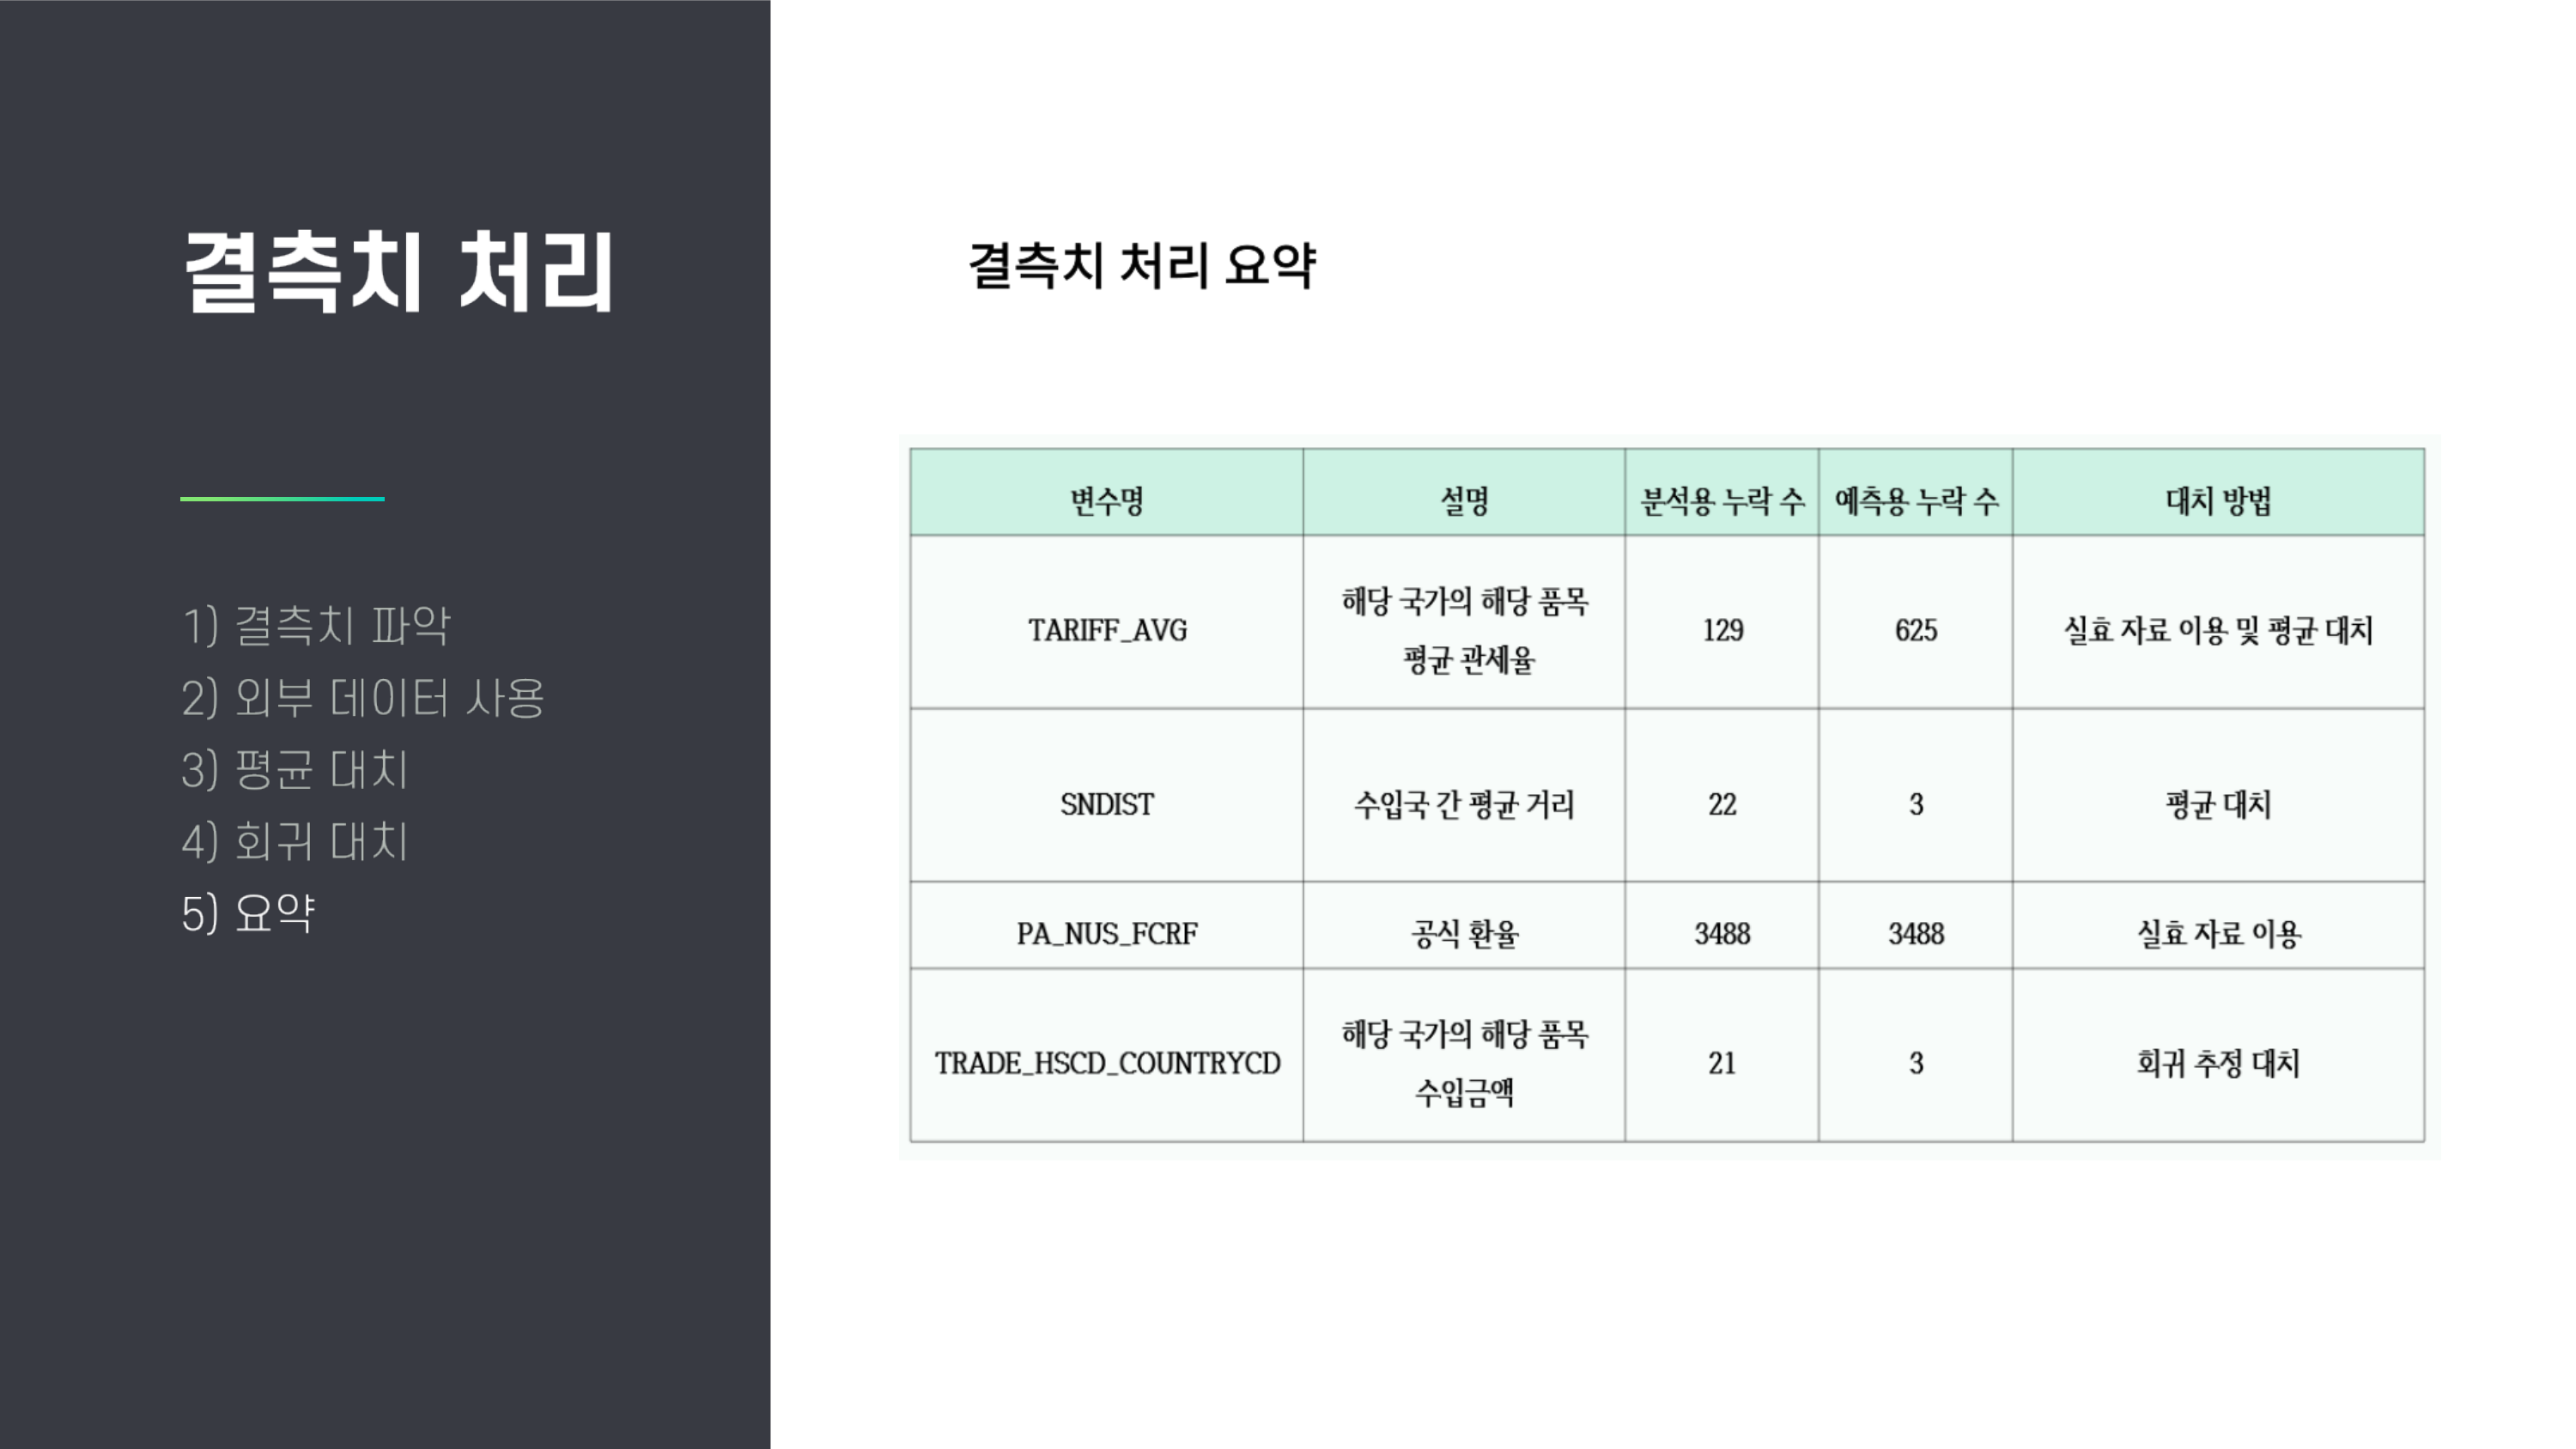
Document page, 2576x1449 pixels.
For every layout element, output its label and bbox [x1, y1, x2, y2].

text_box [898, 434, 2442, 1161]
picture [958, 218, 1341, 330]
picture [167, 197, 659, 365]
text_box [0, 0, 772, 1449]
text_box [179, 496, 385, 501]
picture [173, 589, 567, 968]
